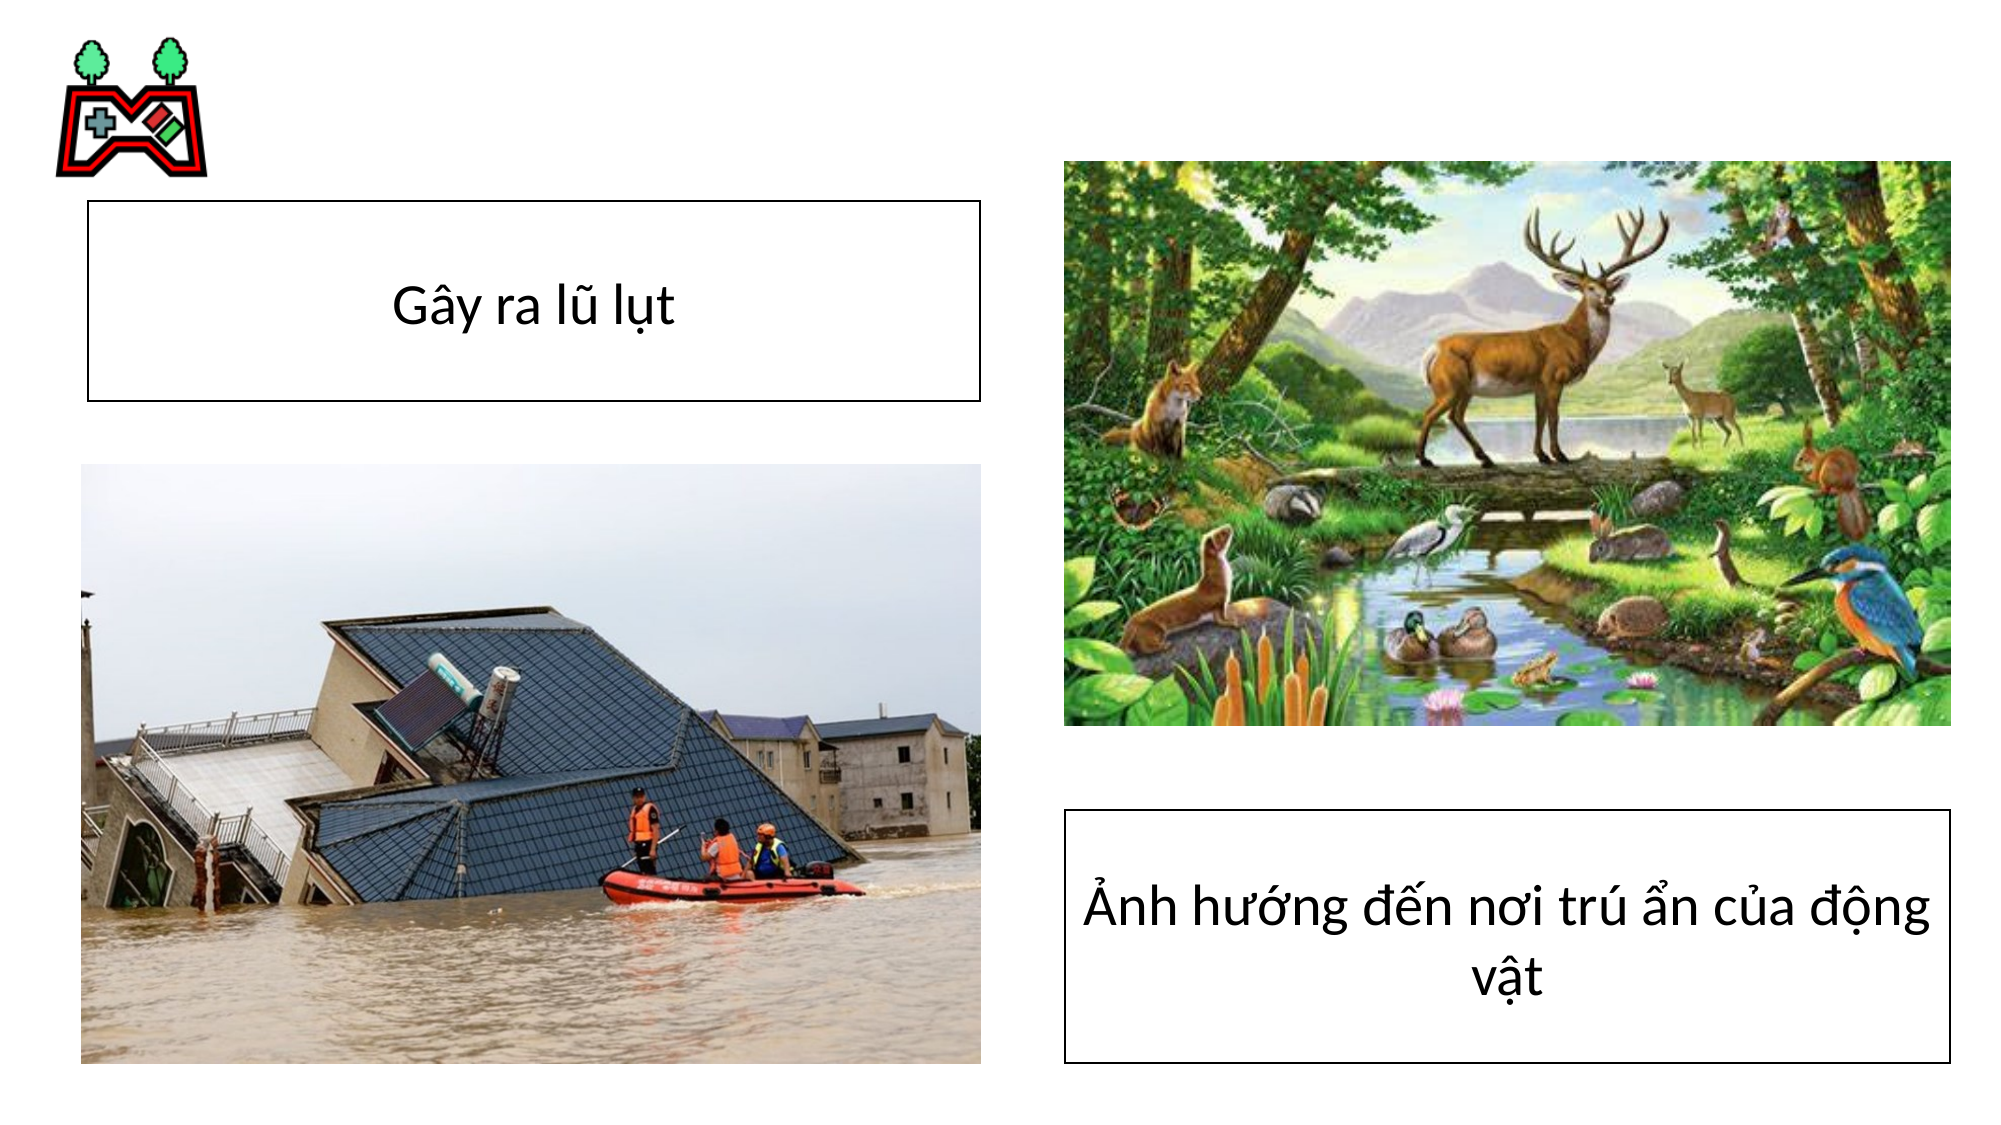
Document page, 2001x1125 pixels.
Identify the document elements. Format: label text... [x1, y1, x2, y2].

text_box Ảnh hướng đến nơi trú ẩn của động vật [1064, 809, 1951, 1064]
text_box Gây ra lũ lụt [87, 200, 981, 402]
picture [1064, 161, 1951, 726]
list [81, 464, 981, 1064]
picture [0, 0, 229, 229]
